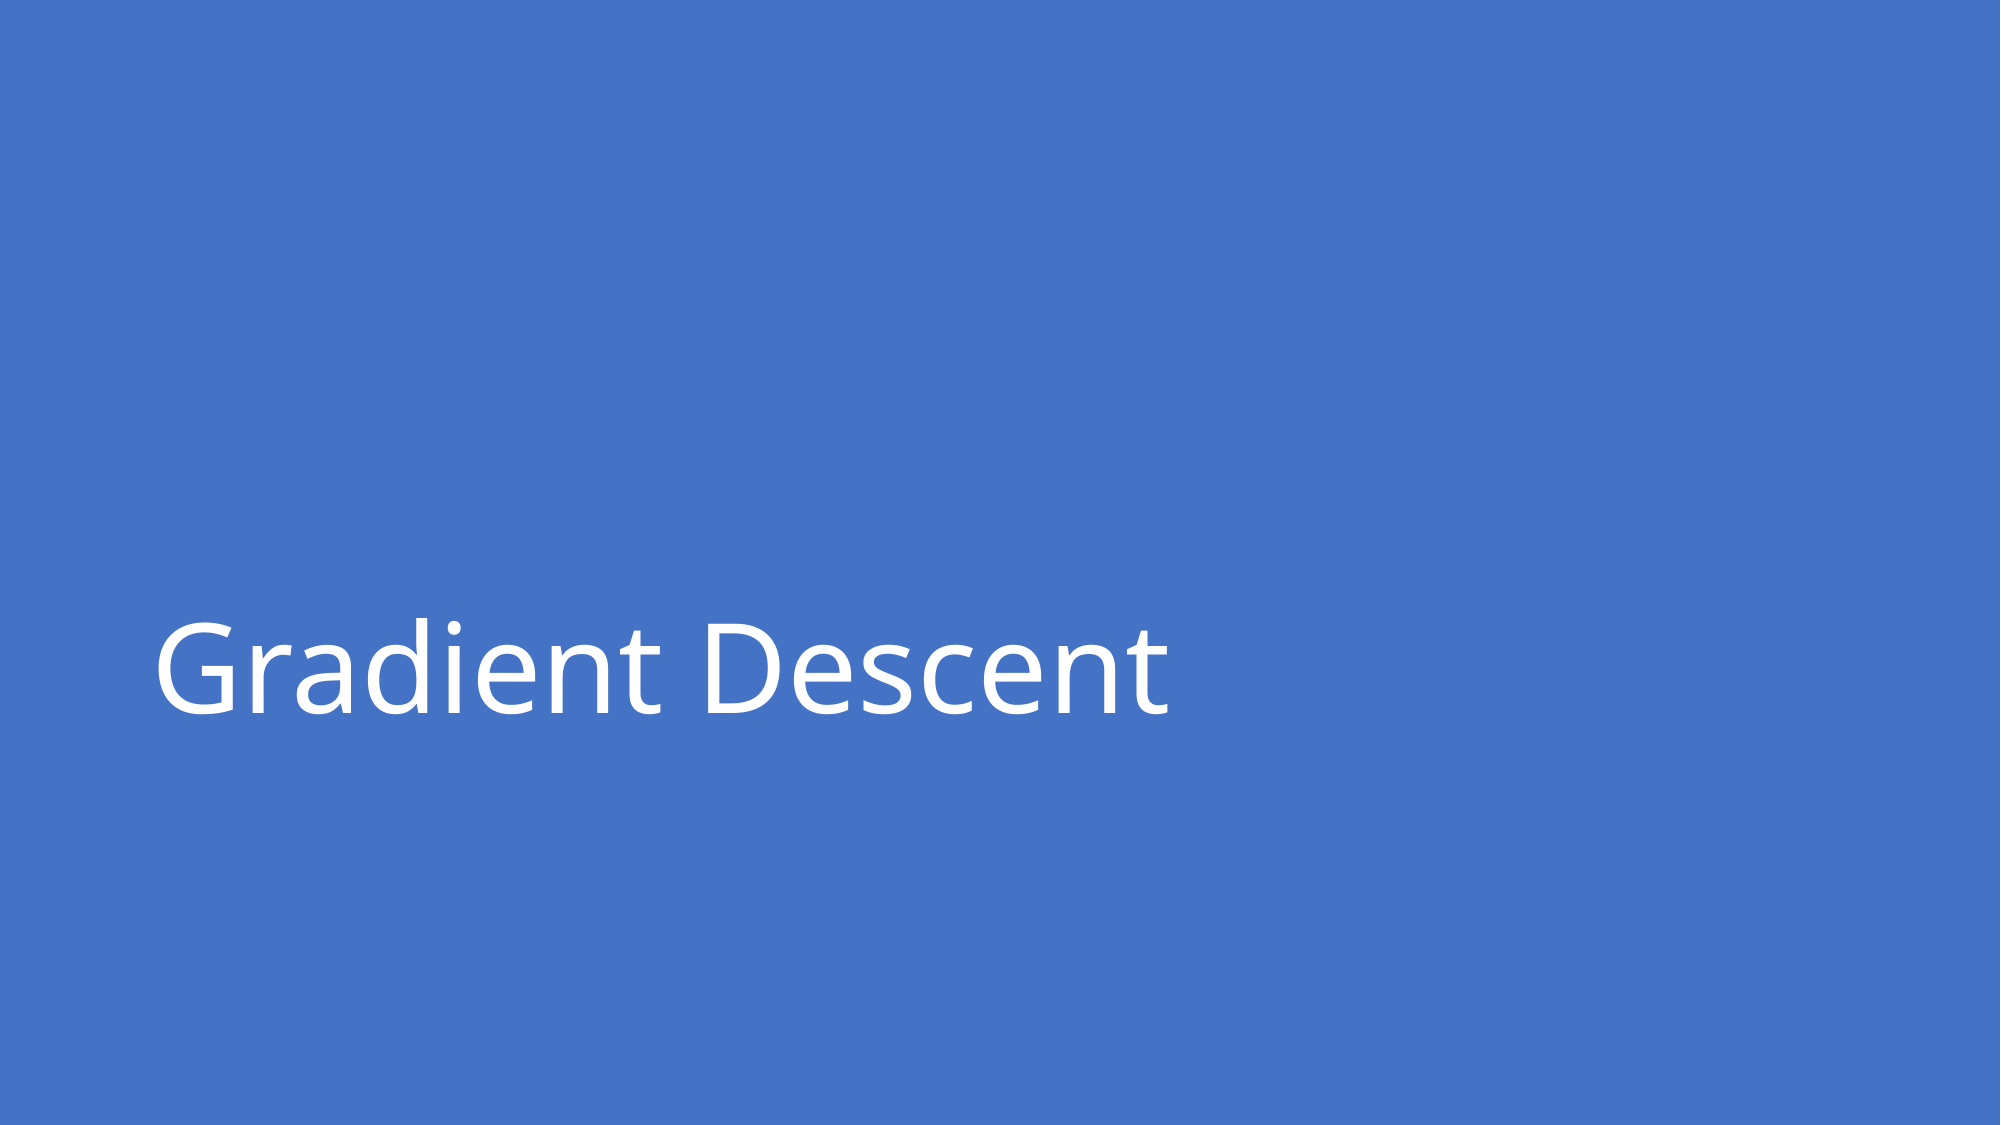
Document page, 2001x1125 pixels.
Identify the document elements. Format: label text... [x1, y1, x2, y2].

title Gradient Descent [136, 280, 1862, 749]
